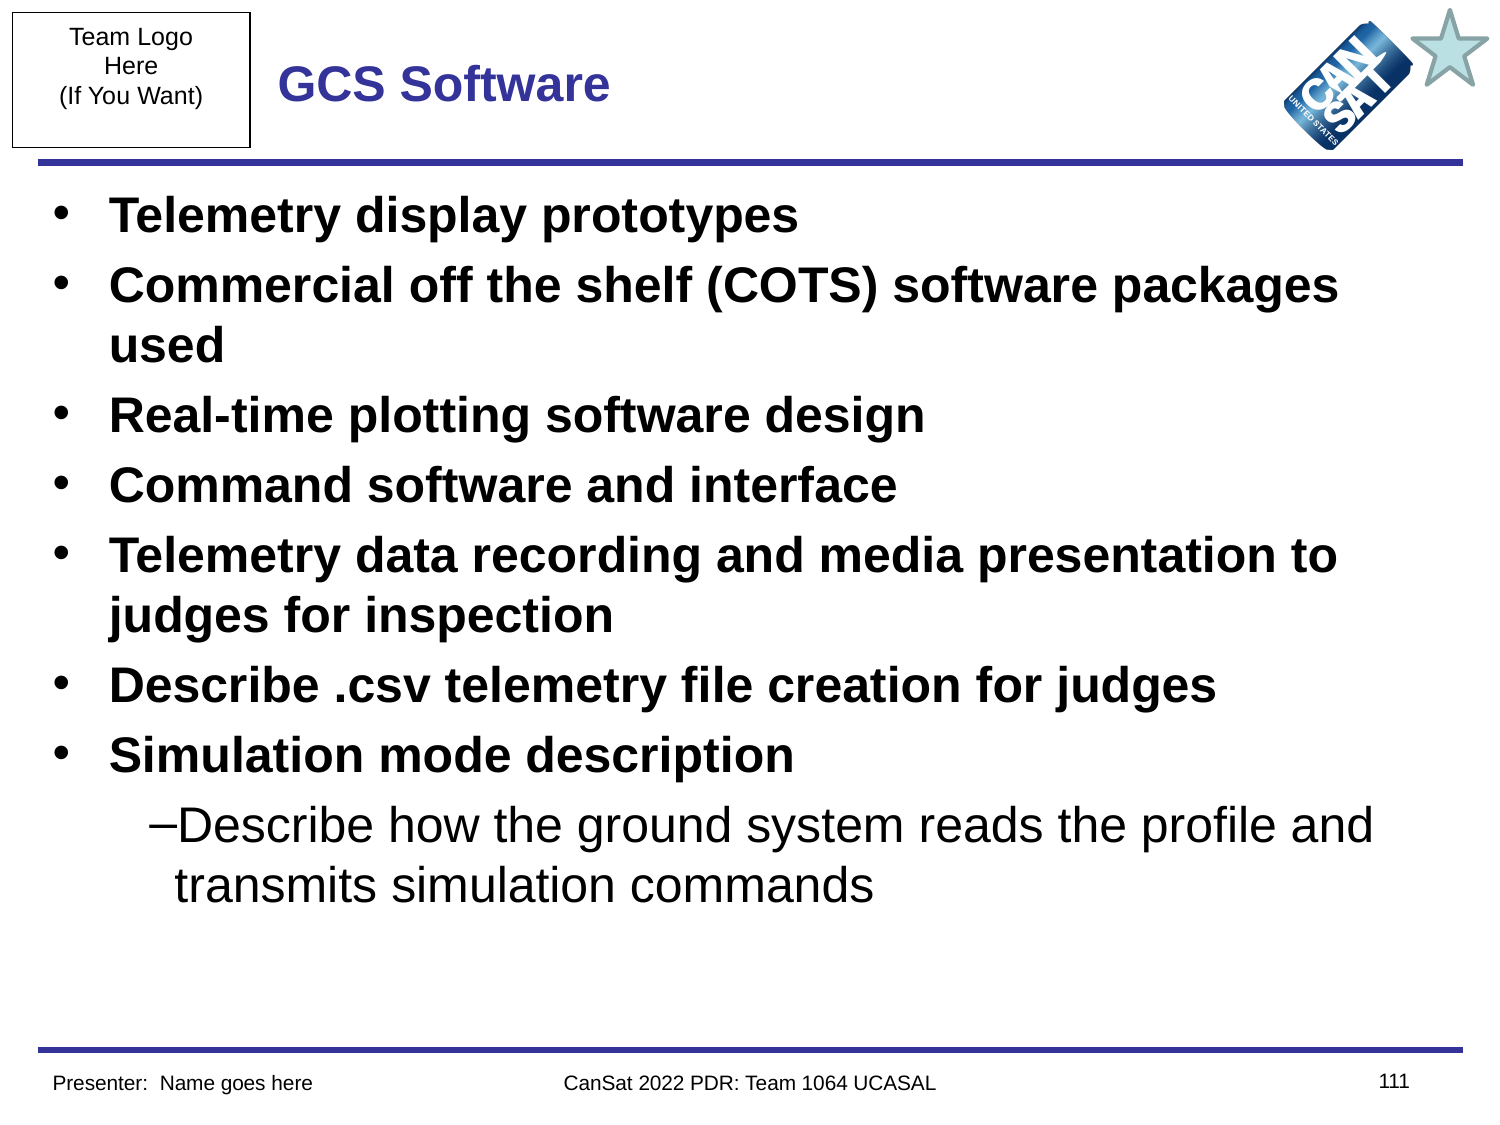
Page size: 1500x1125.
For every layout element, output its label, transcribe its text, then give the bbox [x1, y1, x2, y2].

picture [1284, 21, 1413, 150]
slide_number ‹#› [1312, 1059, 1425, 1100]
list Telemetry display prototypes Commercial off the shelf (COTS) software packages used Real-time plotting software design Command software and interface Telemetry data recording and media presentation to judges for inspection Describe .csv telemetry file creation for judges Simulation mode description Describe how the ground system reads the profile and transmits simulation commands [37, 174, 1463, 1025]
text_box [1412, 9, 1488, 85]
footer CanSat 2022 PDR: Team 1064 UCASAL [450, 1062, 1050, 1103]
text_box Presenter: Name goes here [37, 1062, 413, 1103]
title GCS Software [262, 12, 1238, 150]
